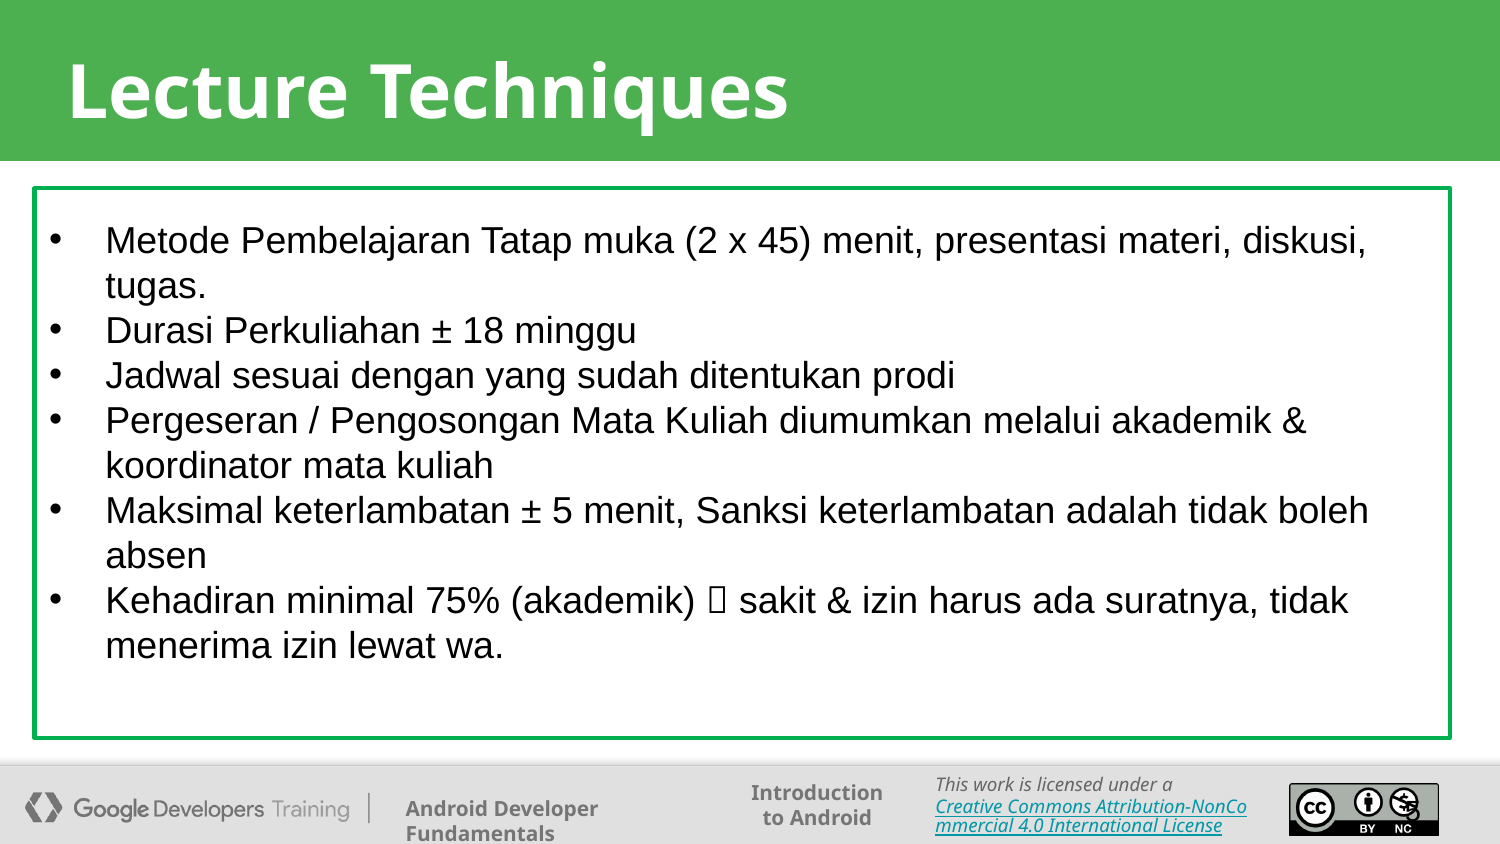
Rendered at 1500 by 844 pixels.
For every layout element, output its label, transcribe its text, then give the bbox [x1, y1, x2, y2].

text_box Metode Pembelajaran Tatap muka (2 x 45) menit, presentasi materi, diskusi, tugas. Durasi Perkuliahan ± 18 minggu Jadwal sesuai dengan yang sudah ditentukan prodi Pergeseran / Pengosongan Mata Kuliah diumumkan melalui akademik & koordinator mata kuliah Maksimal keterlambatan ± 5 menit, Sanksi keterlambatan adalah tidak boleh absen Kehadiran minimal 75% (akademik)  sakit & izin harus ada suratnya, tidak menerima izin lewat wa. [32, 186, 1452, 740]
title Lecture Techniques [51, 28, 1472, 122]
picture [0, 161, 1500, 844]
slide_number 5 [1389, 777, 1480, 842]
